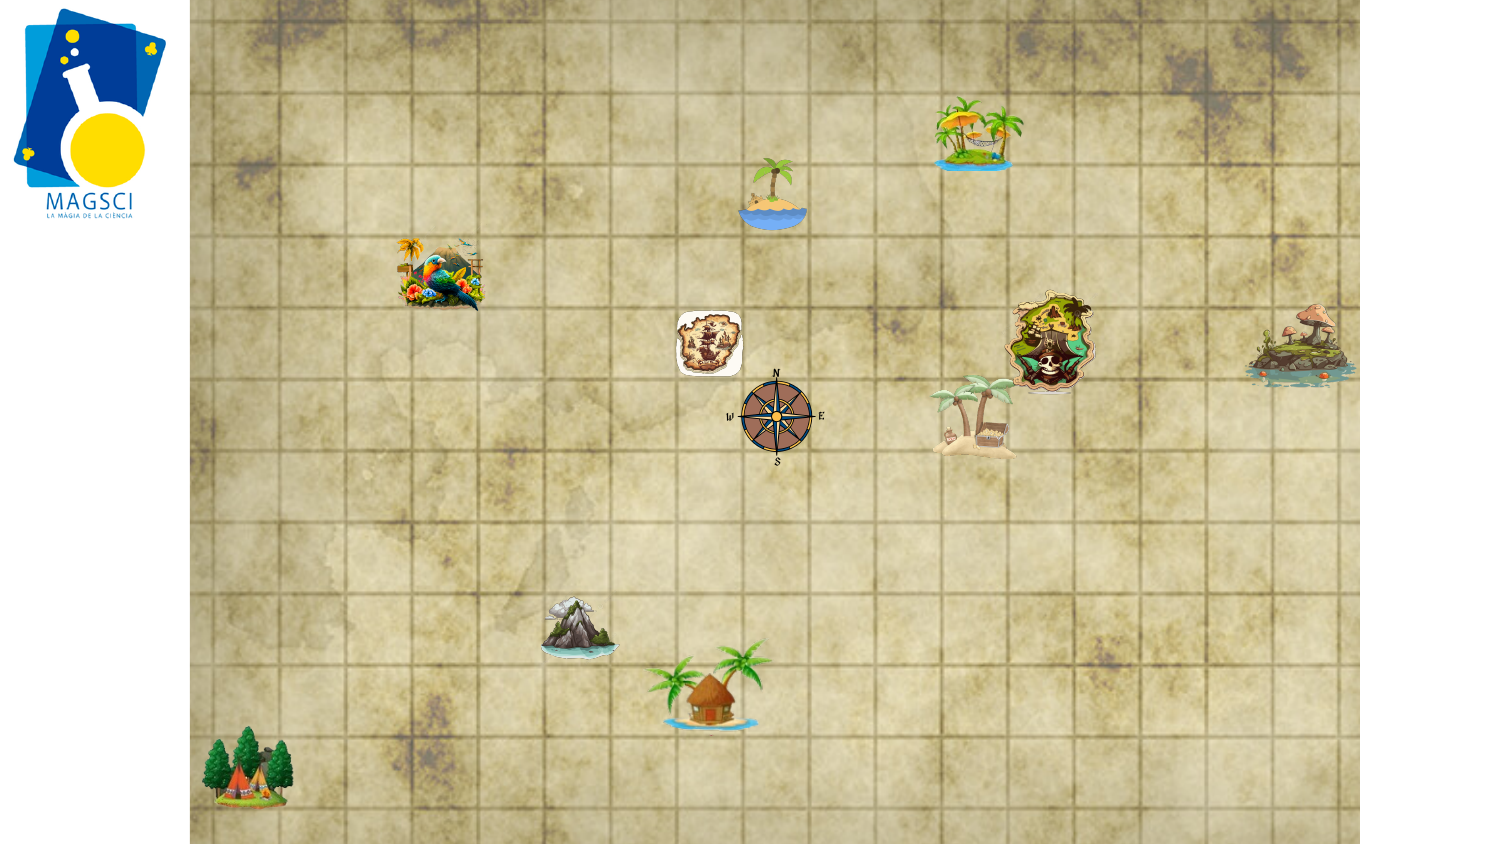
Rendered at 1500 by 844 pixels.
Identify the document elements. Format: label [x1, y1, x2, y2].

picture [190, 724, 301, 816]
picture [674, 308, 744, 378]
picture [737, 158, 810, 231]
picture [0, 0, 180, 229]
picture [929, 286, 1105, 459]
picture [637, 634, 778, 736]
picture [929, 92, 1026, 171]
picture [536, 585, 622, 671]
picture [1242, 286, 1361, 405]
picture [395, 220, 487, 312]
text_box [189, 0, 1361, 844]
